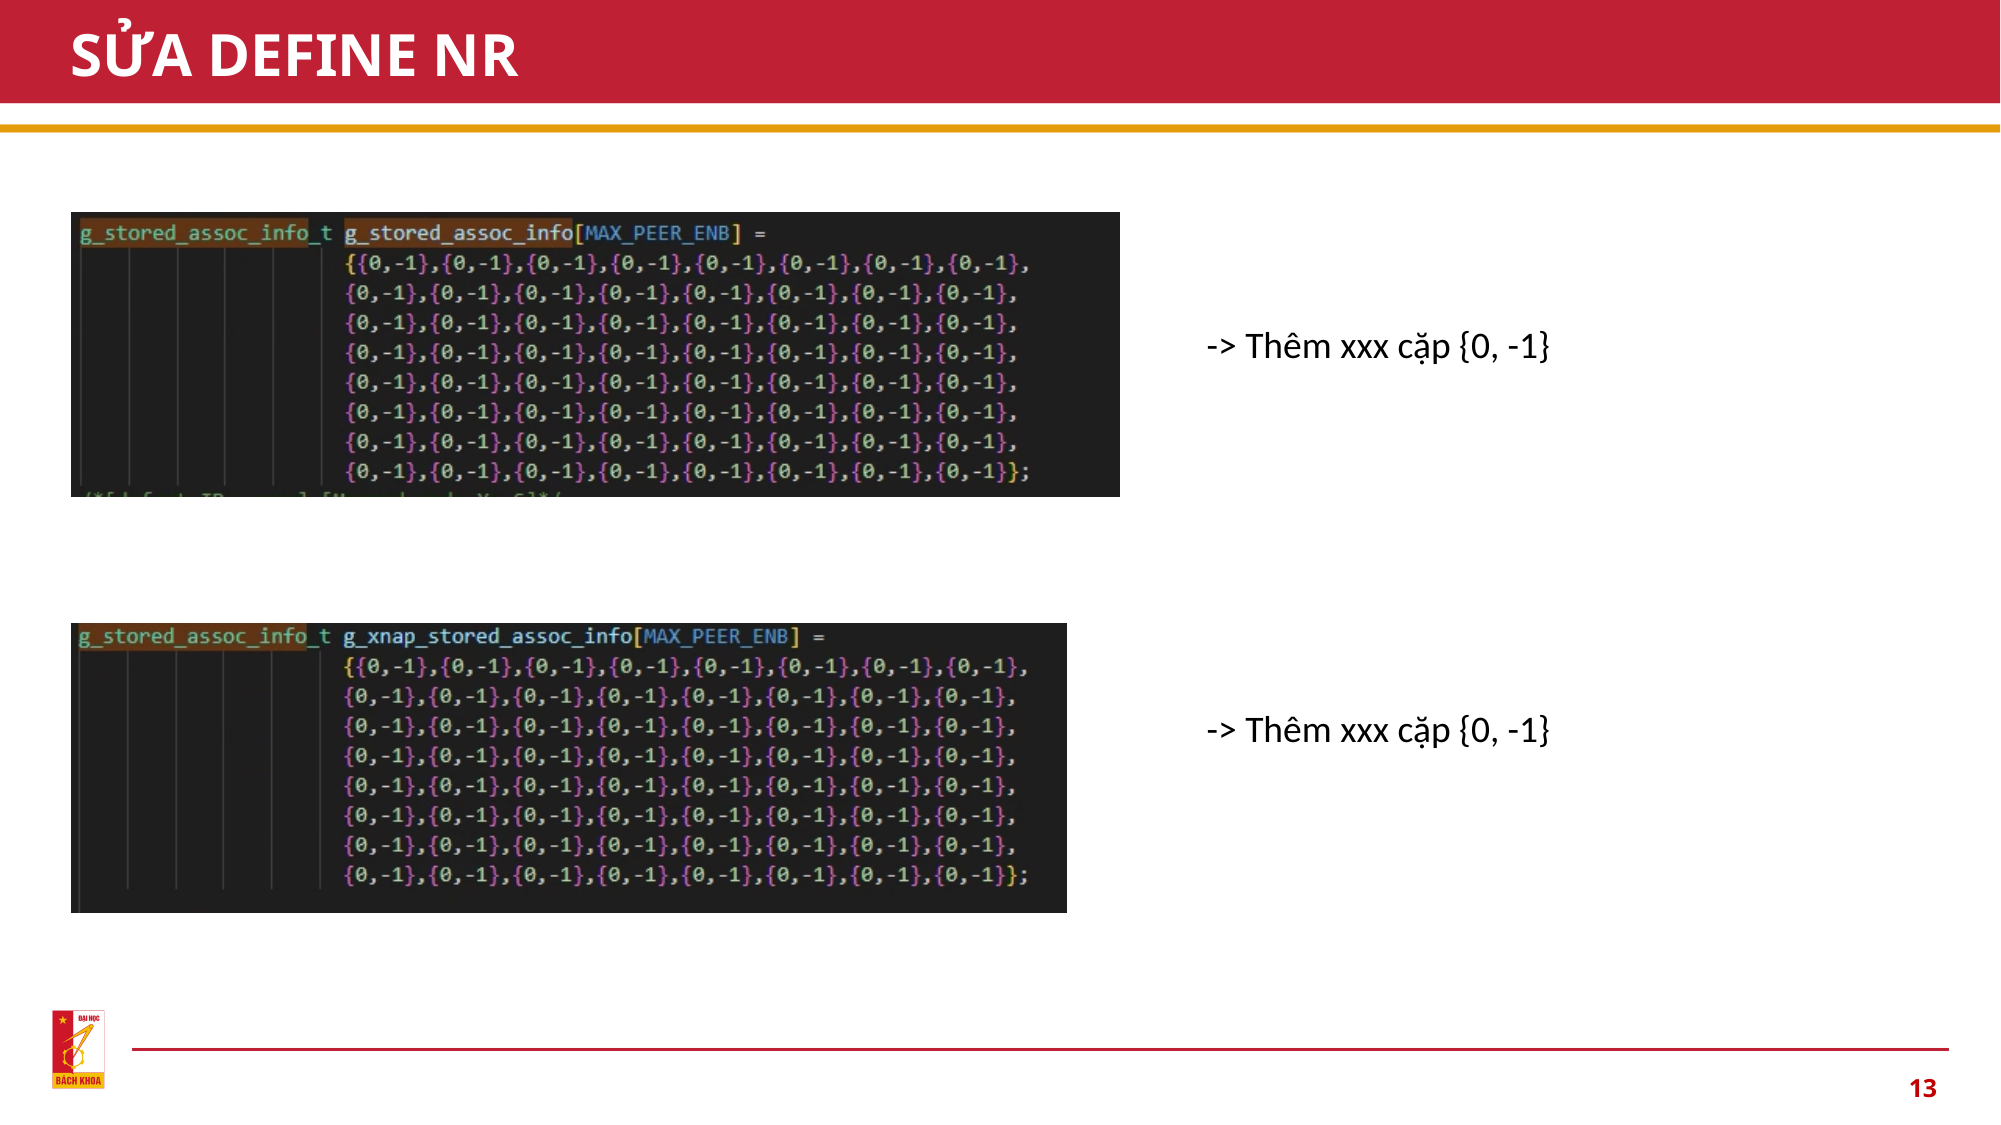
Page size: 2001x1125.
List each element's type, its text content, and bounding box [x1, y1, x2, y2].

text_box -> Thêm xxx cặp {0, -1} [1191, 313, 1571, 373]
picture [0, 0, 2001, 1125]
title SỬA DEFINE NR [55, 18, 1945, 90]
text_box -> Thêm xxx cặp {0, -1} [1191, 697, 1571, 758]
slide_number 13 [1502, 1065, 1953, 1125]
